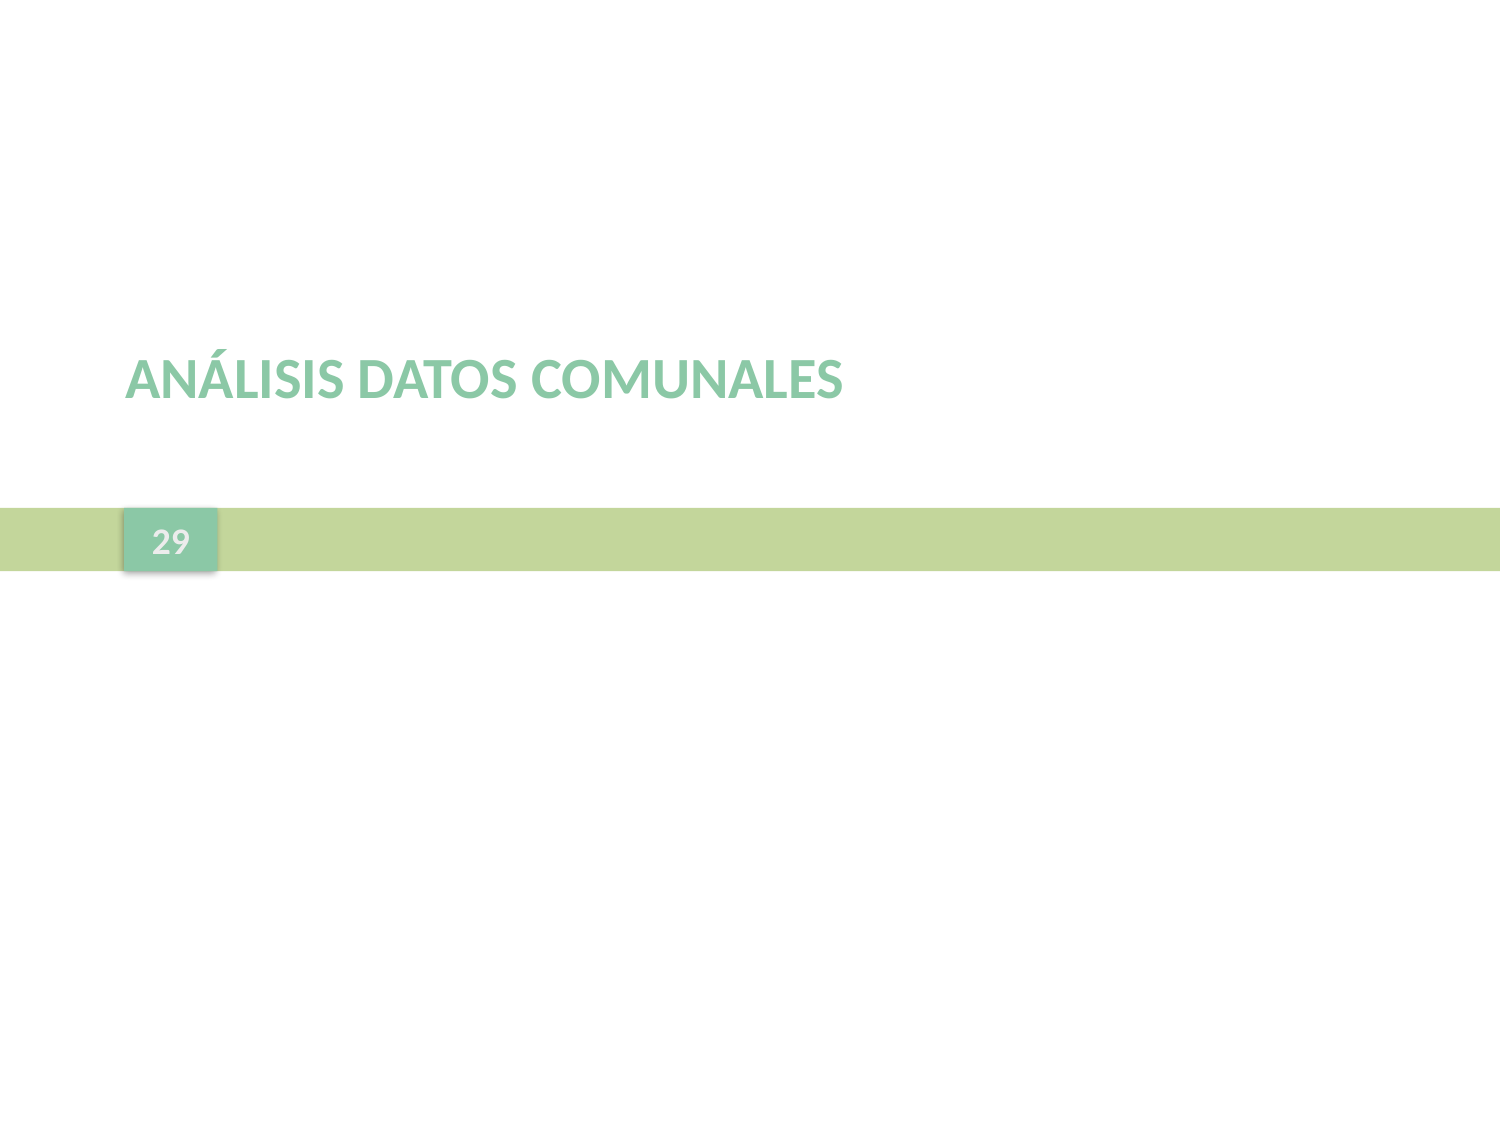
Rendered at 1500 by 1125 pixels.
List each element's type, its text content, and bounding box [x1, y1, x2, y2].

title Análisis DATOS comunales [110, 332, 1386, 478]
